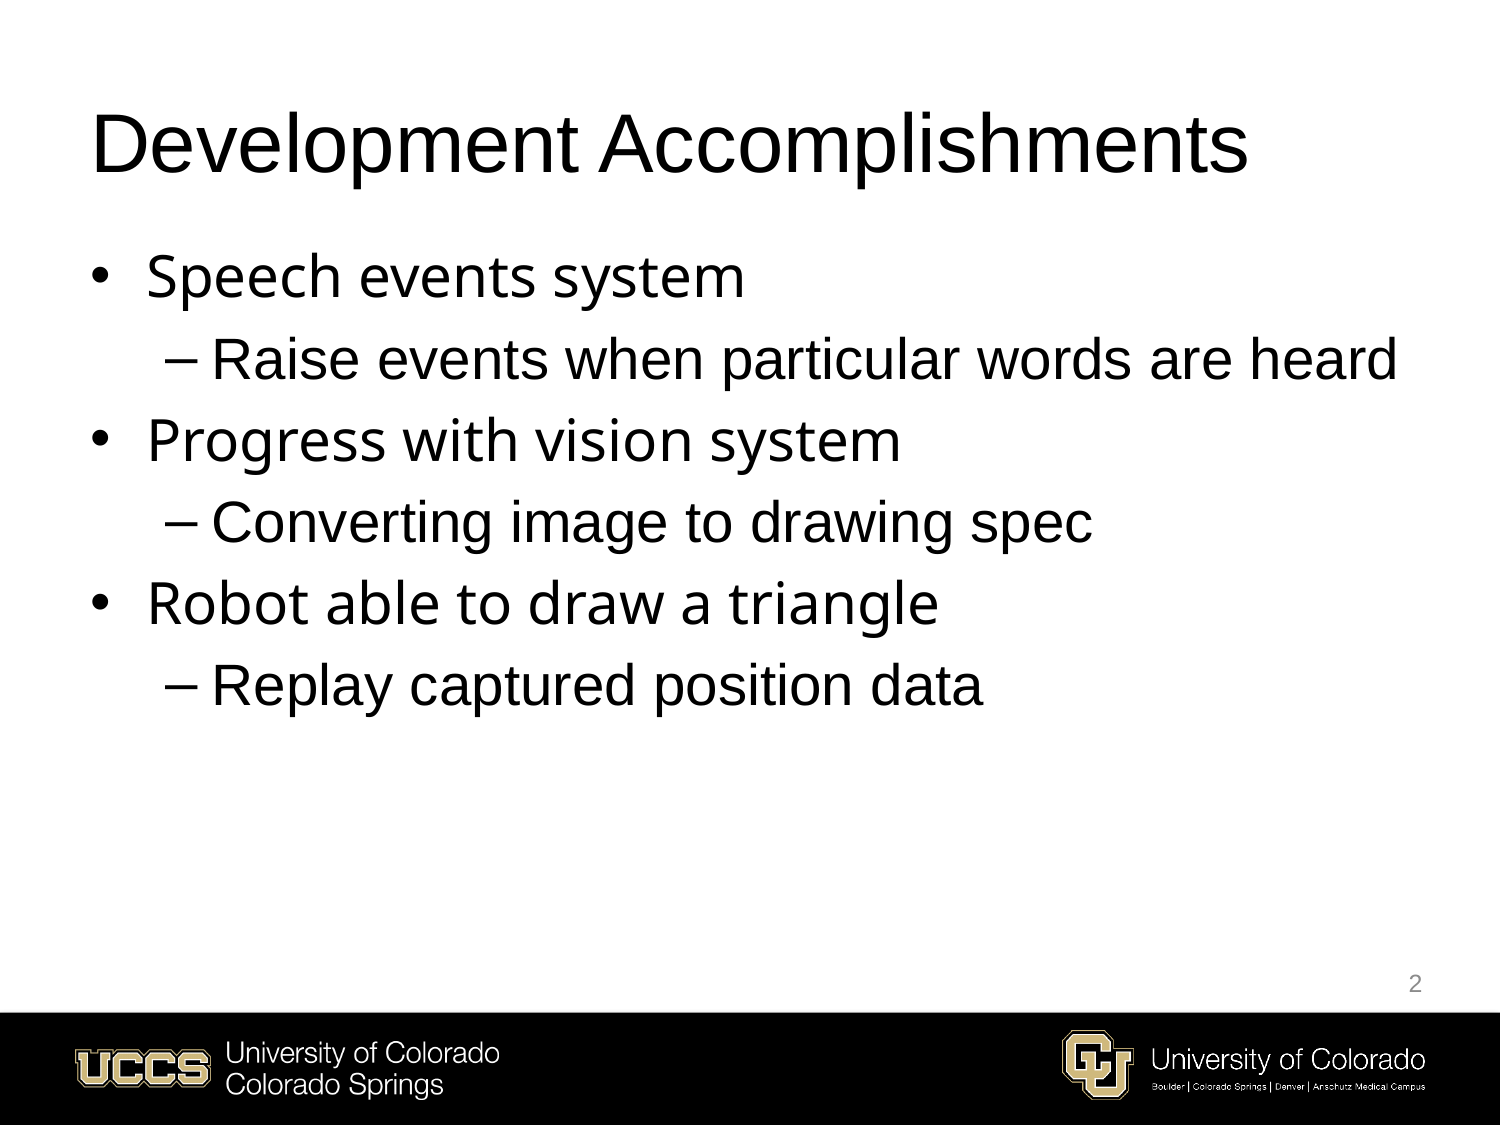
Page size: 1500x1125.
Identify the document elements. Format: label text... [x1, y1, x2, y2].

list Speech events system Raise events when particular words are heard Progress with vision system Converting image to drawing spec Robot able to draw a triangle Replay captured position data [75, 232, 1425, 958]
title Development Accomplishments [75, 45, 1425, 232]
picture [1062, 1030, 1425, 1100]
slide_number 2 [1087, 952, 1438, 1013]
picture [75, 1041, 499, 1100]
